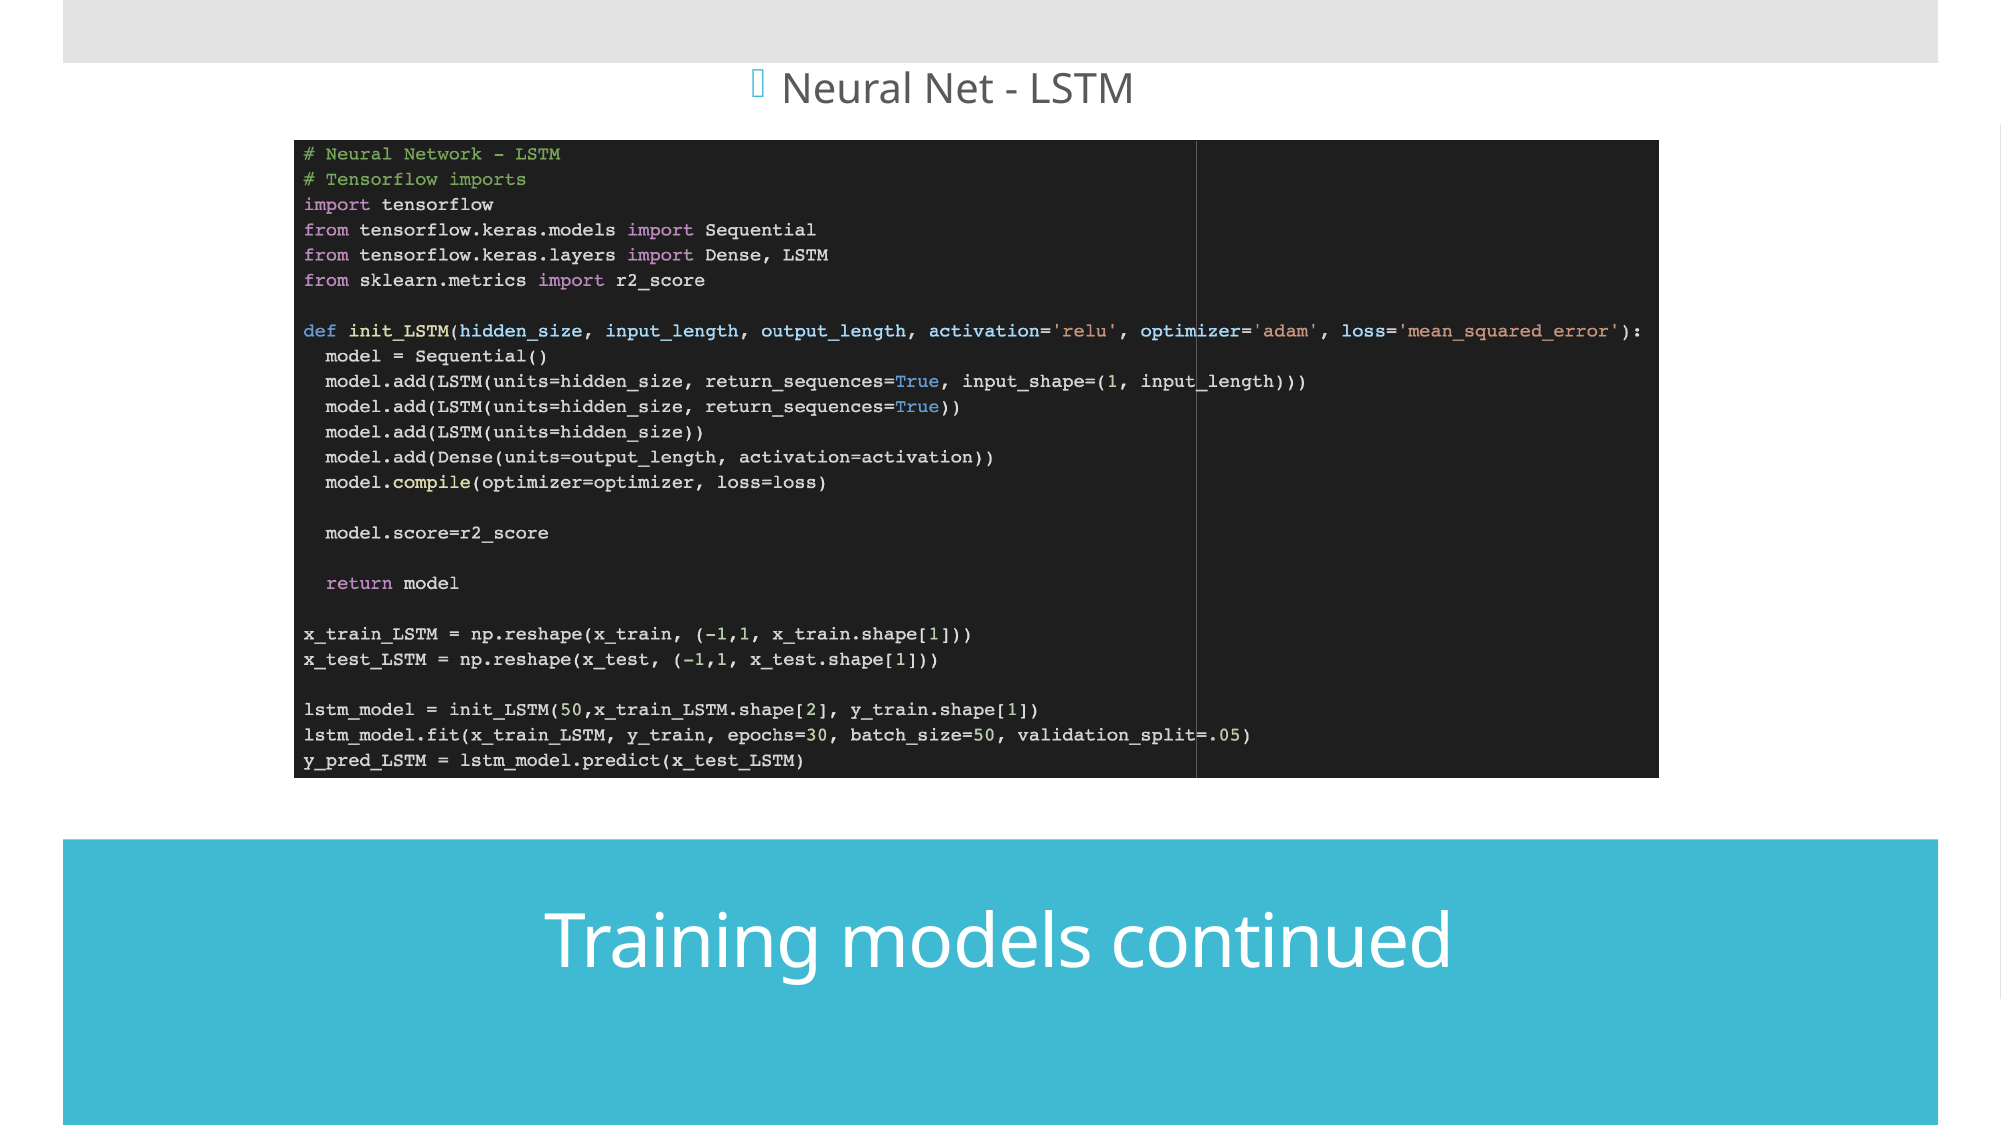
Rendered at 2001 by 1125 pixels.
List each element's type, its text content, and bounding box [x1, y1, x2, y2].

text_box [62, 838, 1939, 1125]
text_box [62, 0, 1939, 64]
text_box [0, 0, 2000, 1125]
title Training models continued [105, 866, 1895, 1021]
picture [294, 140, 1659, 778]
text_box Neural Net - LSTM [736, 39, 1158, 140]
